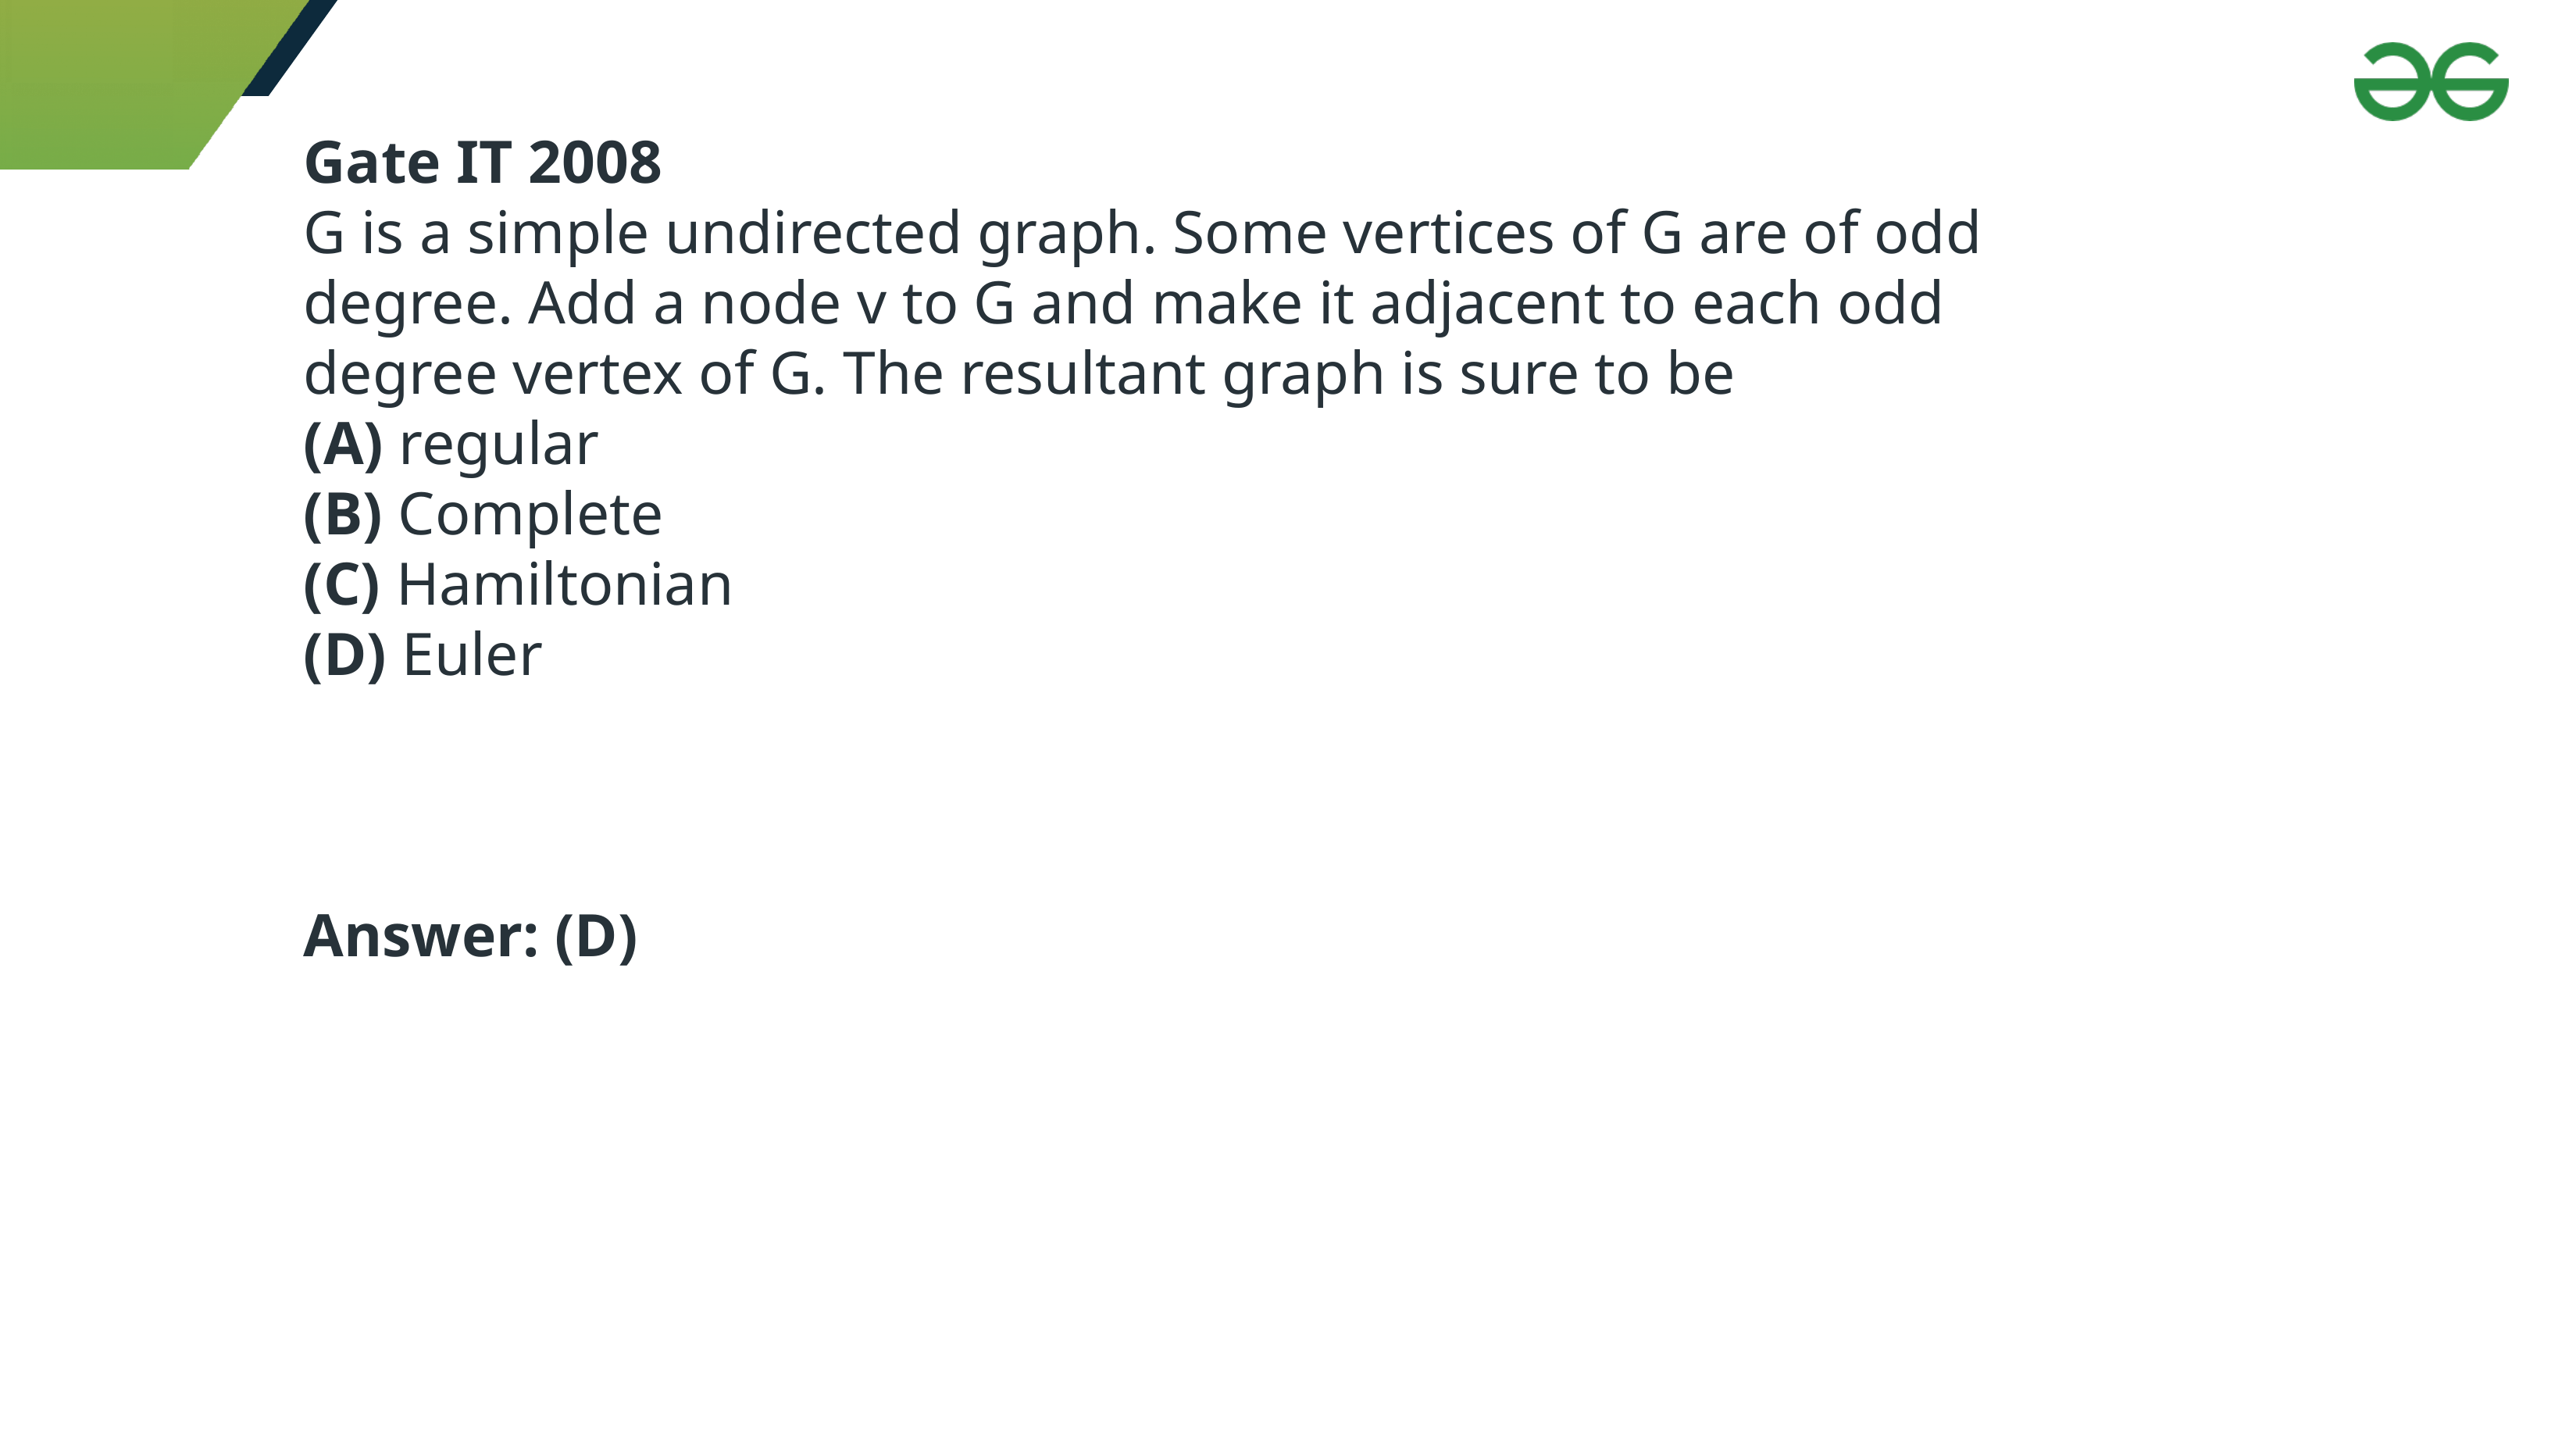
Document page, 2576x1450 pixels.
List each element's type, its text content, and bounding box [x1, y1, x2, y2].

picture [0, 0, 309, 170]
text_box Gate IT 2008 G is a simple undirected graph. Some vertices of G are of odd degree. Add a node v to G and make it adjacent to each odd degree vertex of G. The resultant graph is sure to be (A) regular (B) Complete (C) Hamiltonian (D) Euler Answer: (D) [291, 119, 2089, 975]
picture [2353, 41, 2509, 121]
